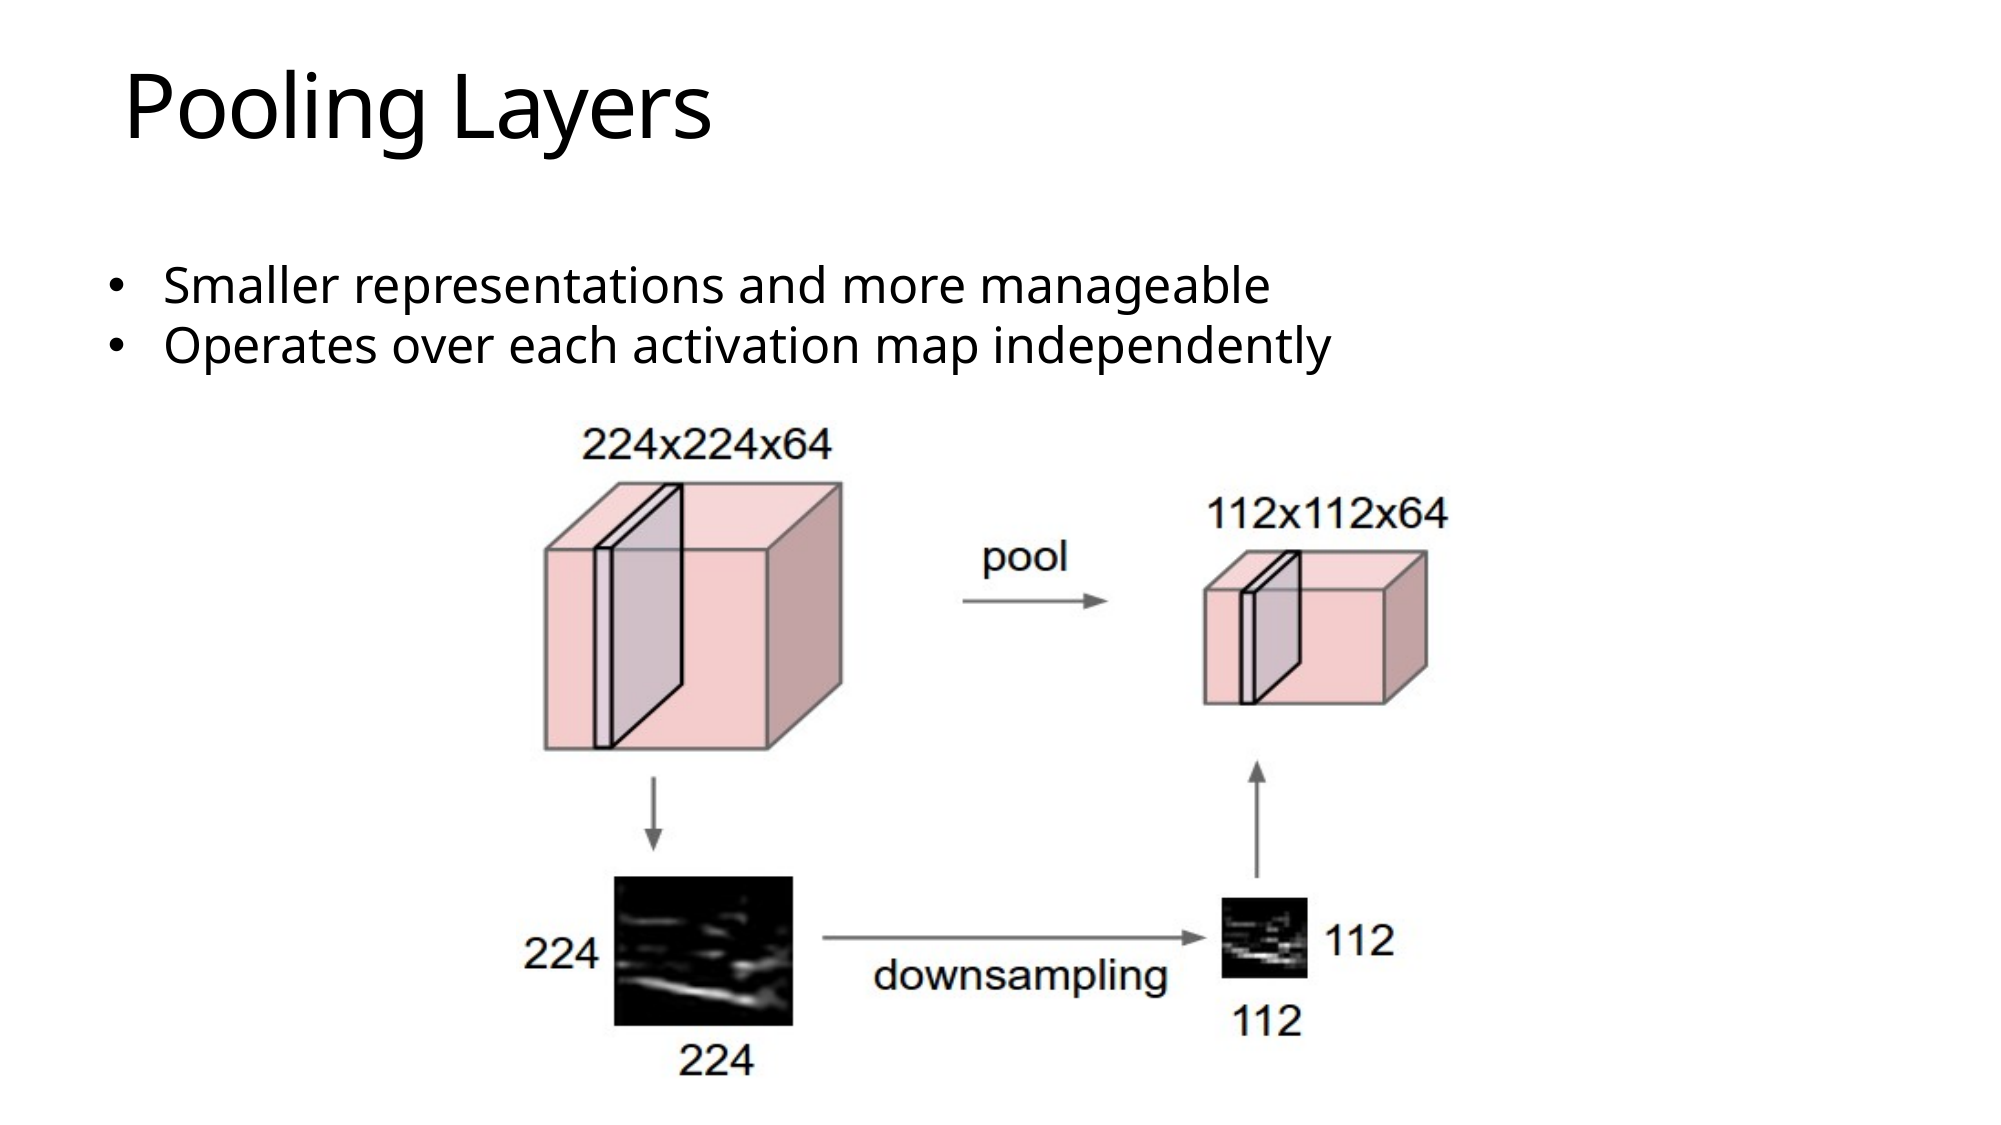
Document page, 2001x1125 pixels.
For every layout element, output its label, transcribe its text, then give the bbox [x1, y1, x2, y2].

text_box Smaller representations and more manageable Operates over each activation map independently [62, 233, 1907, 389]
text_box Pooling Layers [108, 53, 2000, 202]
picture [516, 420, 1454, 1087]
